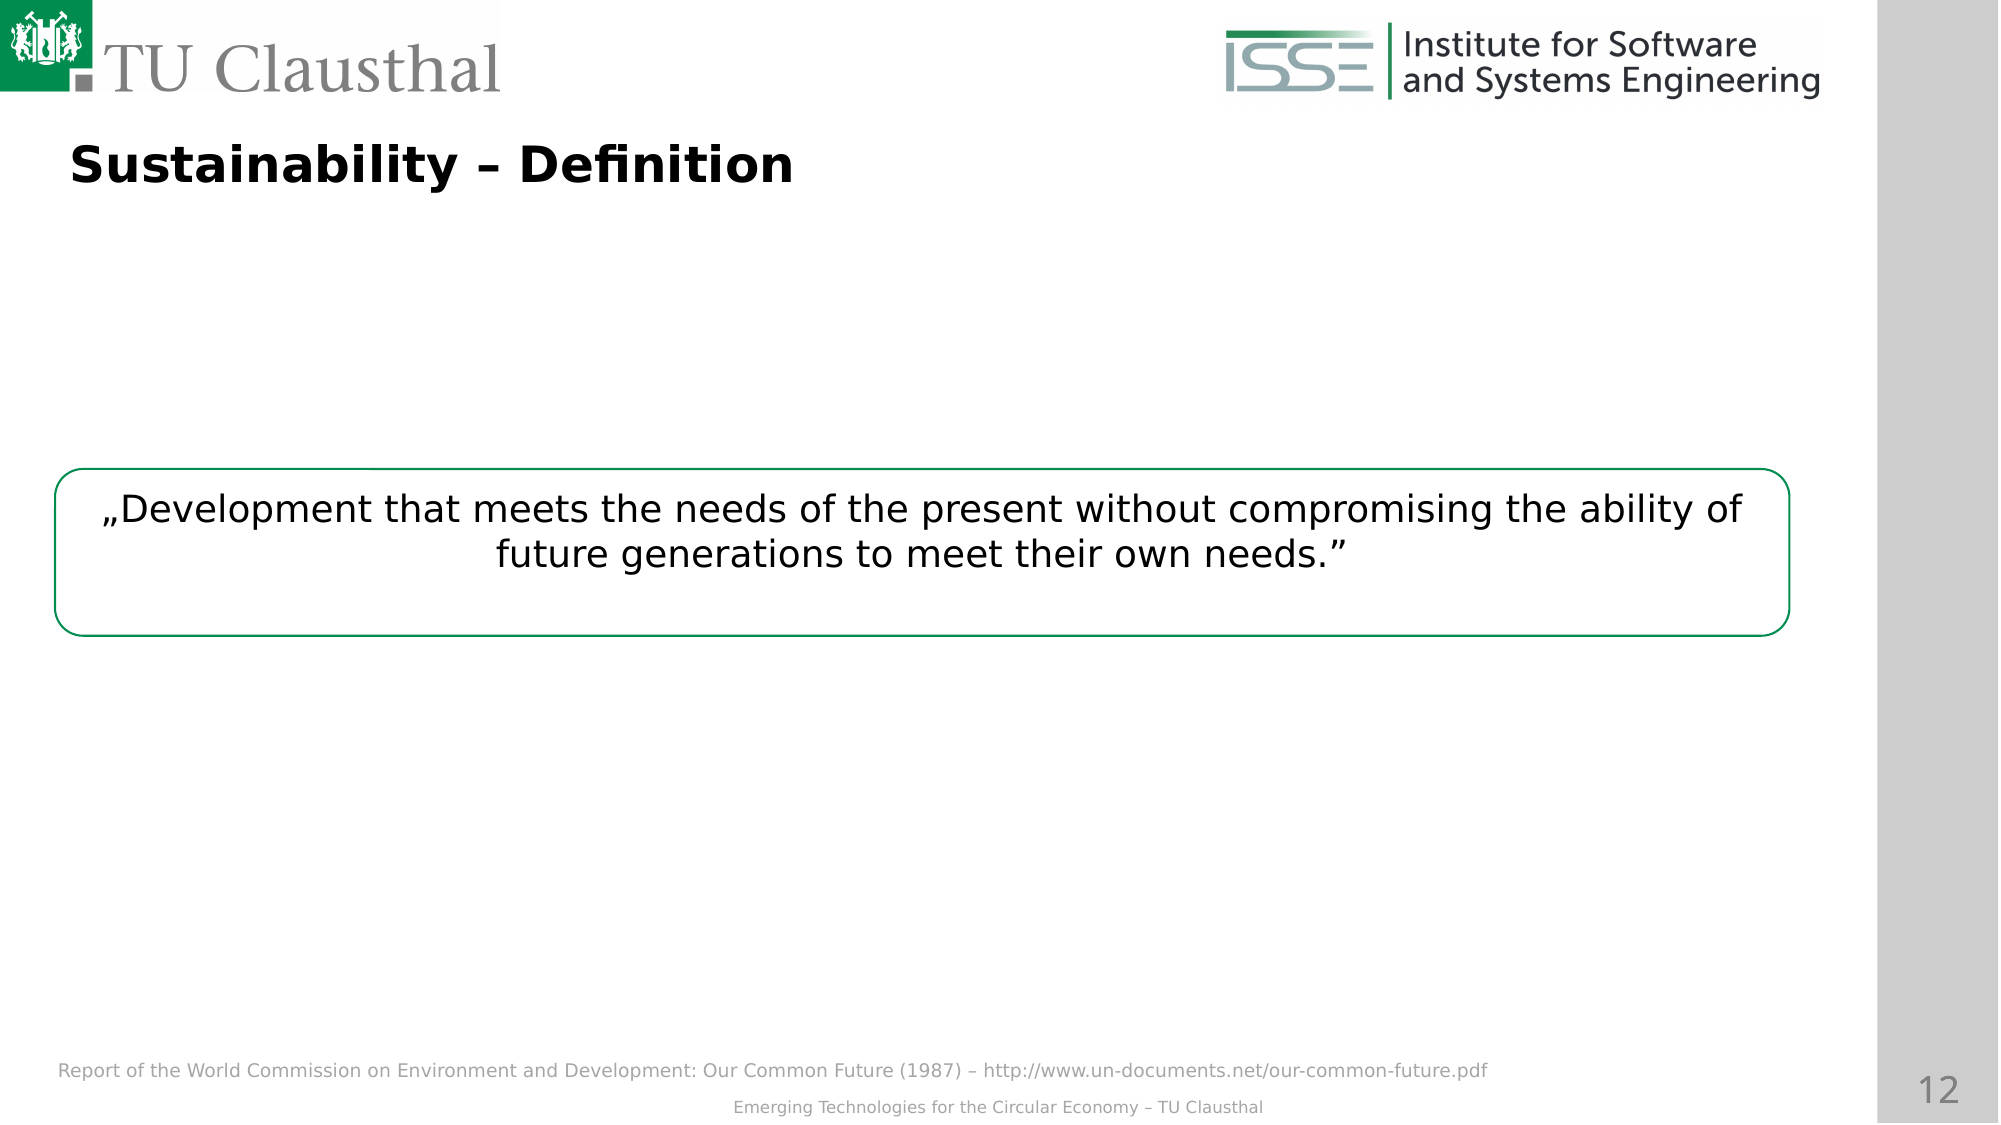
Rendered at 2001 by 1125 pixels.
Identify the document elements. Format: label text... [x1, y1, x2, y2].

text_box „Development that meets the needs of the present without compromising the ability of future generations to meet their own needs.” [53, 467, 1791, 637]
text_box Report of the World Commission on Environment and Development: Our Common Future (1987) – http://www.un-documents.net/our-common-future.pdf [43, 1051, 1761, 1089]
picture [0, 0, 500, 92]
text_box Sustainability – Definition [55, 125, 1818, 207]
picture [1218, 22, 1825, 106]
